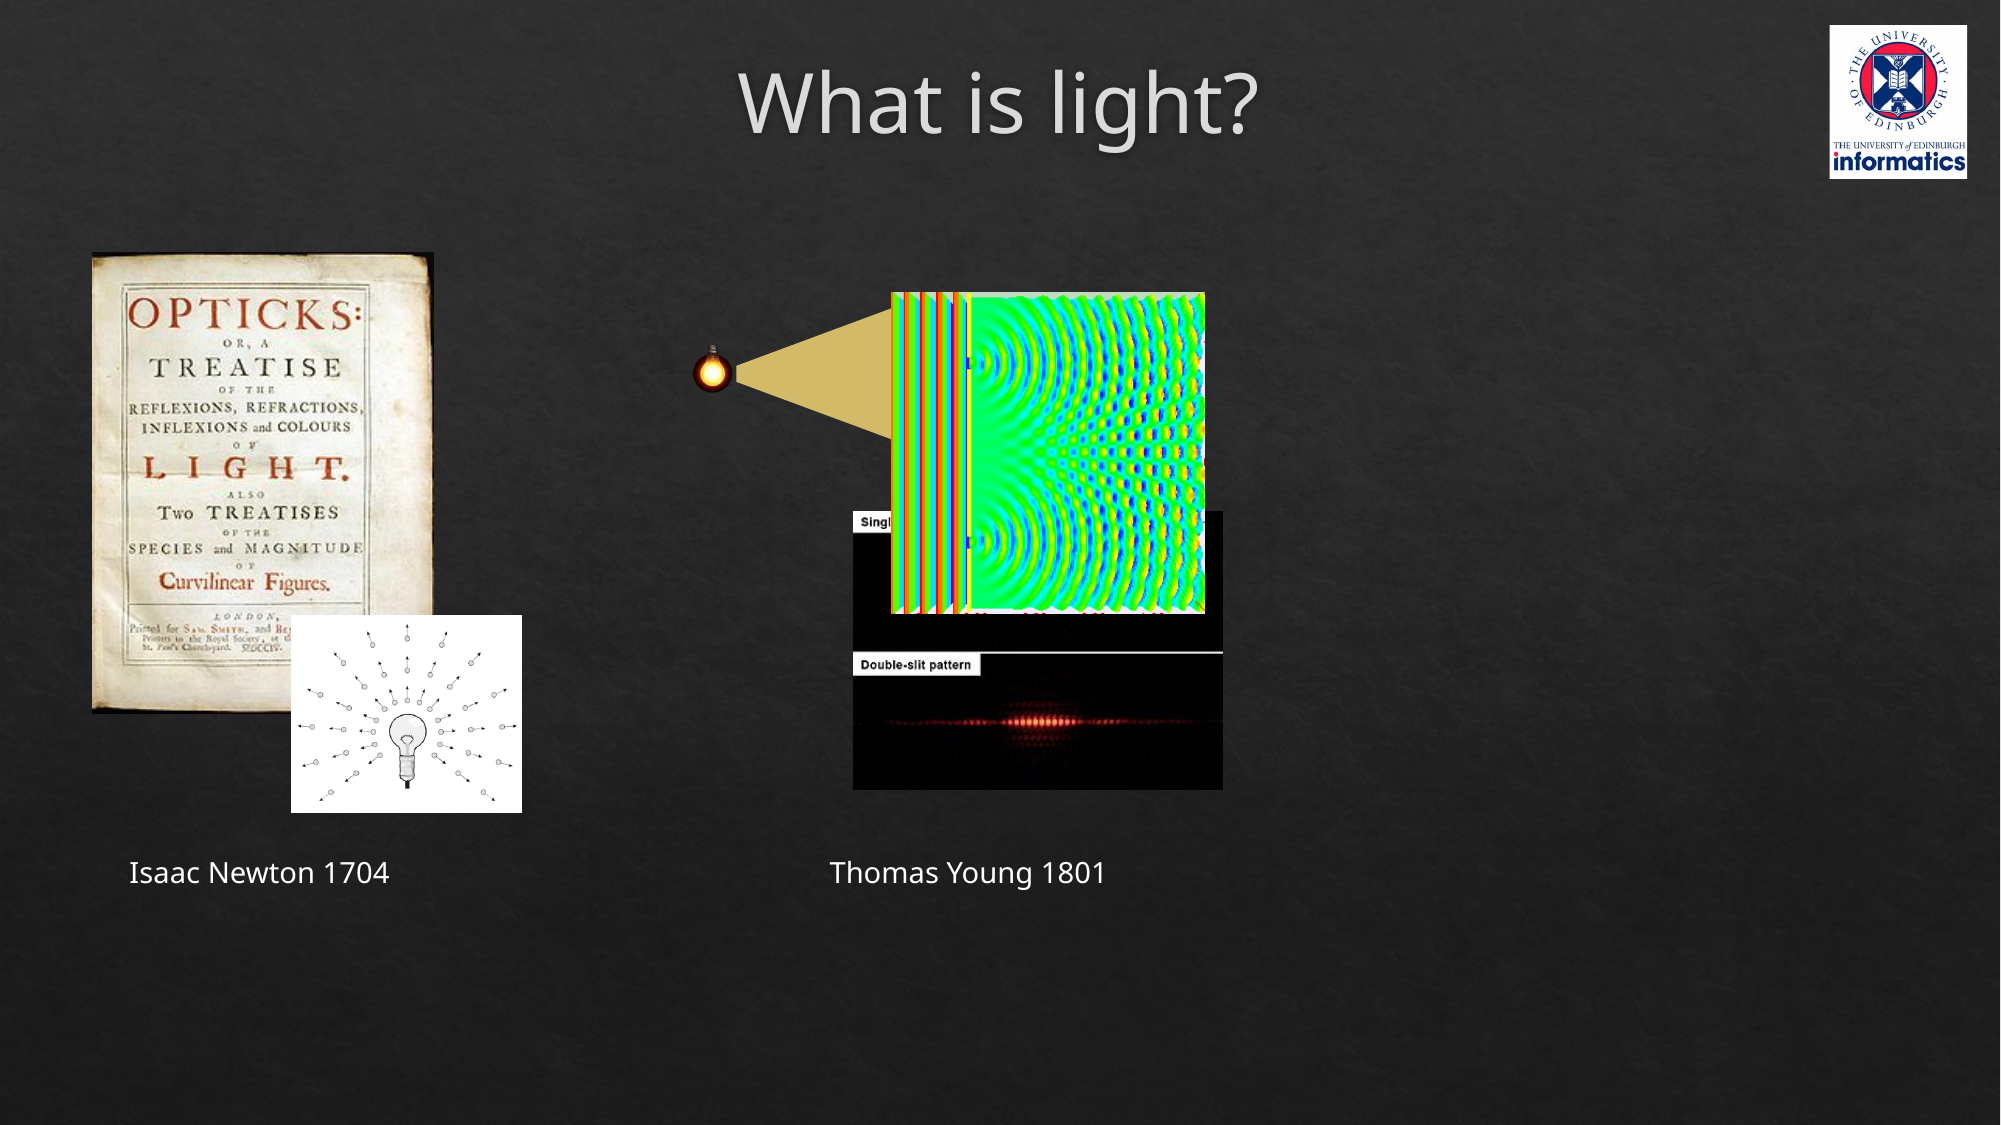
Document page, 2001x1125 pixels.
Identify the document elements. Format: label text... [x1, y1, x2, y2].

text_box Thomas Young 1801 [814, 847, 1234, 897]
picture [853, 292, 1224, 790]
picture [661, 331, 767, 400]
title What is light? [149, 20, 1849, 180]
picture [92, 252, 522, 813]
text_box Isaac Newton 1704 [114, 847, 412, 897]
picture [1849, 25, 1968, 179]
text_box [774, 310, 882, 438]
